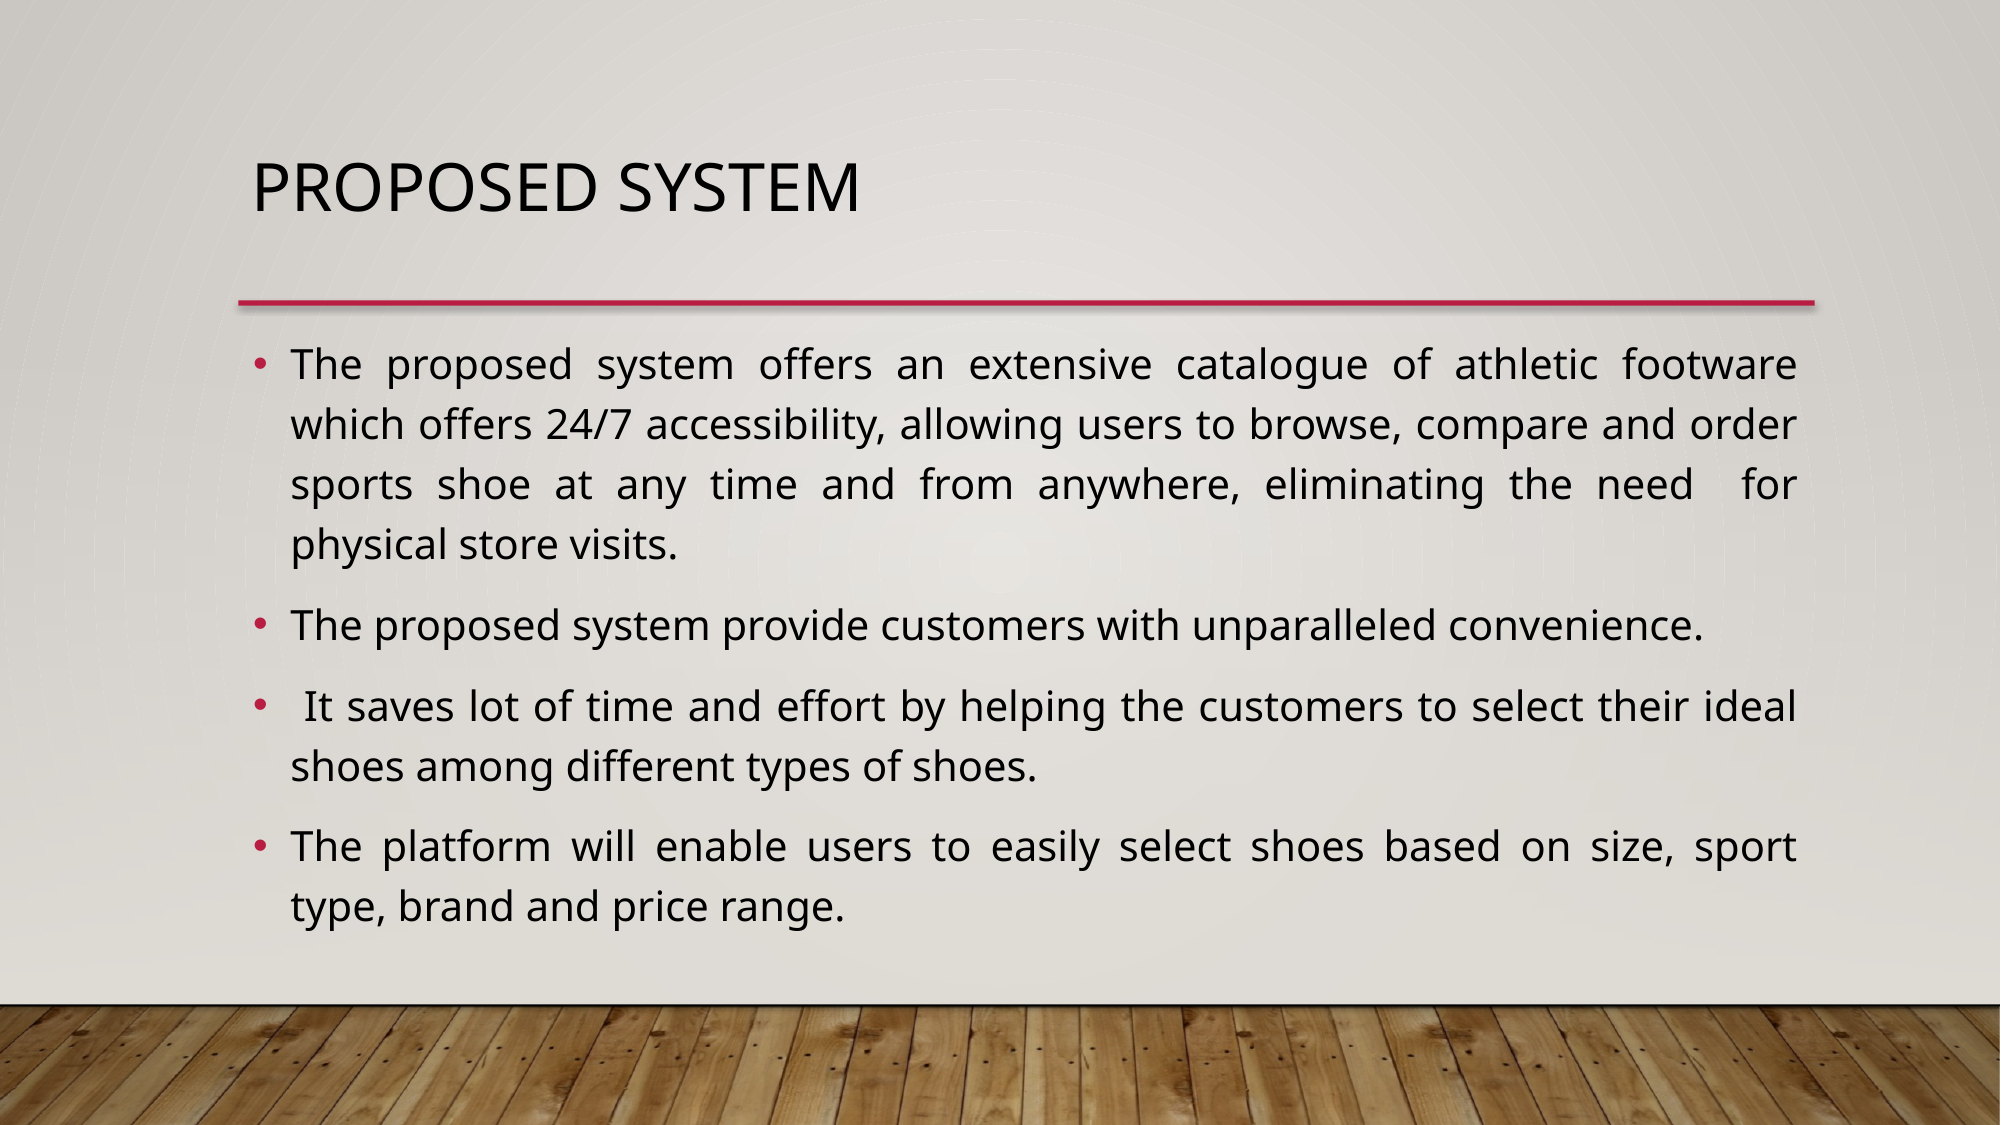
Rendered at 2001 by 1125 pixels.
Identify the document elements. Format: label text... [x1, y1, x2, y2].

picture [0, 1007, 2000, 1125]
text_box Proposed system [236, 106, 1812, 279]
text_box The proposed system offers an extensive catalogue of athletic footware which offers 24/7 accessibility, allowing users to browse, compare and order sports shoe at any time and from anywhere, eliminating the need for physical store visits. The proposed system provide customers with unparalleled convenience. It saves lot of time and effort by helping the customers to select their ideal shoes among different types of shoes. The platform will enable users to easily select shoes based on size, sport type, brand and price range. [238, 320, 1814, 887]
